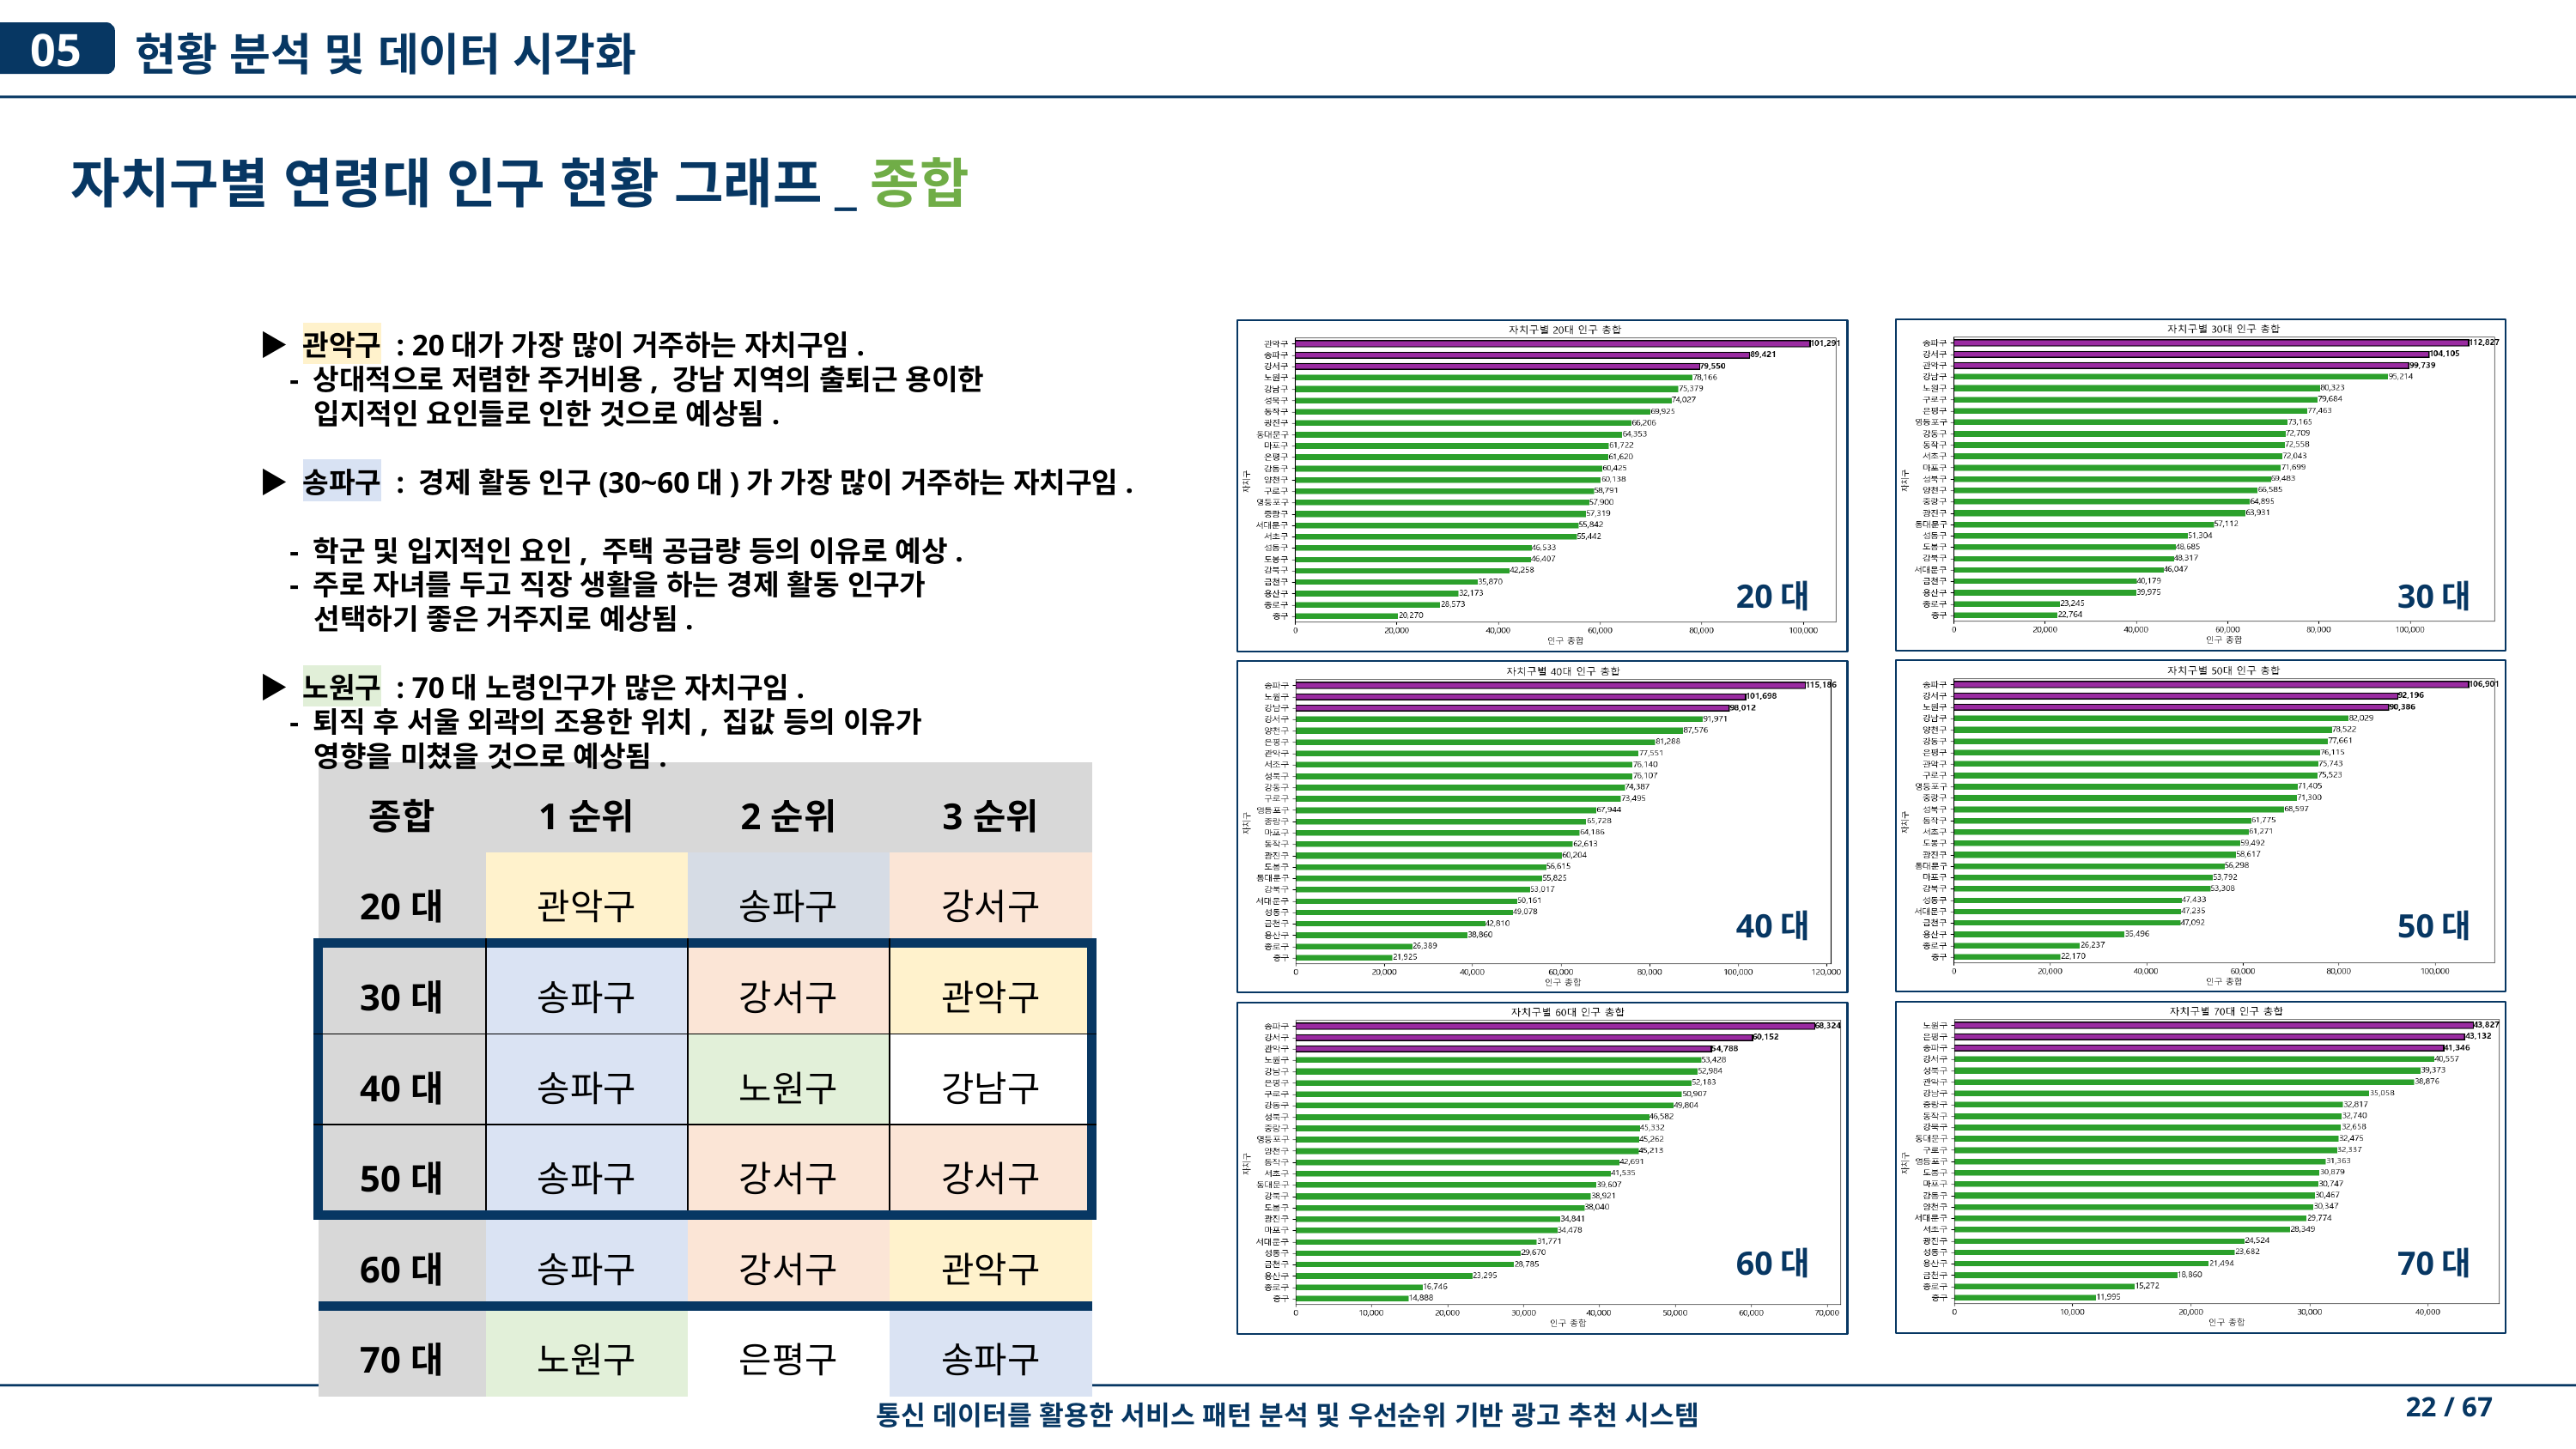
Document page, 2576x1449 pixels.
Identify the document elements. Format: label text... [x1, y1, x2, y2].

table_cell 관악구 [486, 852, 688, 938]
table_cell 송파구 [487, 1034, 687, 1124]
table_header 3순위 [890, 779, 1092, 852]
table_cell 강서구 [890, 1125, 1087, 1210]
text_box 자치구별 연령대 인구 현황 그래프_종합 [70, 136, 1206, 215]
table_cell 노원구 [689, 1034, 889, 1124]
picture [1896, 1002, 2506, 1332]
table_cell 송파구 [486, 1220, 688, 1301]
table_cell 강서구 [689, 1125, 889, 1210]
table_cell 강서구 [890, 852, 1092, 938]
table_cell 강서구 [688, 1220, 890, 1301]
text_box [0, 15, 2576, 99]
table_cell 30대 [323, 948, 485, 1034]
table_header 1순위 [486, 779, 688, 852]
picture [1237, 320, 1847, 651]
picture [1237, 662, 1847, 992]
table_cell 강서구 [689, 948, 889, 1034]
text_box ▶ 관악구 : 20대가 가장 많이 거주하는 자치구임. - 상대적으로 저렴한 주거비용, 강남 지역의 출퇴근 용이한 입지적인 요인들로 인한 것으로 예상됨. ▶ 송파구 : 경제 활동 인구(30~60대)가 가장 많이 거주하는 자치구임. - 학군 및 입지적인 요인, 주택 공급량 등의 이유로 예상. - 주로 자녀를 두고 직장 생활을 하는 경제 활동 인구가 선택하기 좋은 거주지로 예상됨. ▶ 노원구 : 70대 노령인구가 많은 자치구임. - 퇴직 후 서울 외곽의 조용한 위치, 집값 등의 이유가 영향을 미쳤을 것으로 예상됨. [227, 320, 1183, 779]
table_cell 강남구 [890, 1034, 1087, 1124]
table_cell 관악구 [890, 948, 1087, 1034]
table_header 2순위 [688, 779, 890, 852]
table_cell 70대 [319, 1311, 486, 1397]
picture [1896, 319, 2506, 650]
table_cell 60대 [319, 1220, 486, 1301]
table_cell 송파구 [487, 1125, 687, 1210]
table_cell 송파구 [688, 852, 890, 938]
table_cell 관악구 [890, 1220, 1092, 1301]
picture [1237, 1003, 1847, 1333]
table_cell 노원구 [486, 1311, 688, 1397]
table_cell 40대 [323, 1034, 485, 1124]
table_cell 송파구 [890, 1311, 1092, 1397]
table_header 종합 [319, 779, 486, 852]
picture [1896, 661, 2506, 991]
table_cell 은평구 [688, 1311, 890, 1397]
table_cell 20대 [319, 852, 486, 938]
table_cell 50대 [323, 1125, 485, 1210]
table_cell 송파구 [487, 948, 687, 1034]
